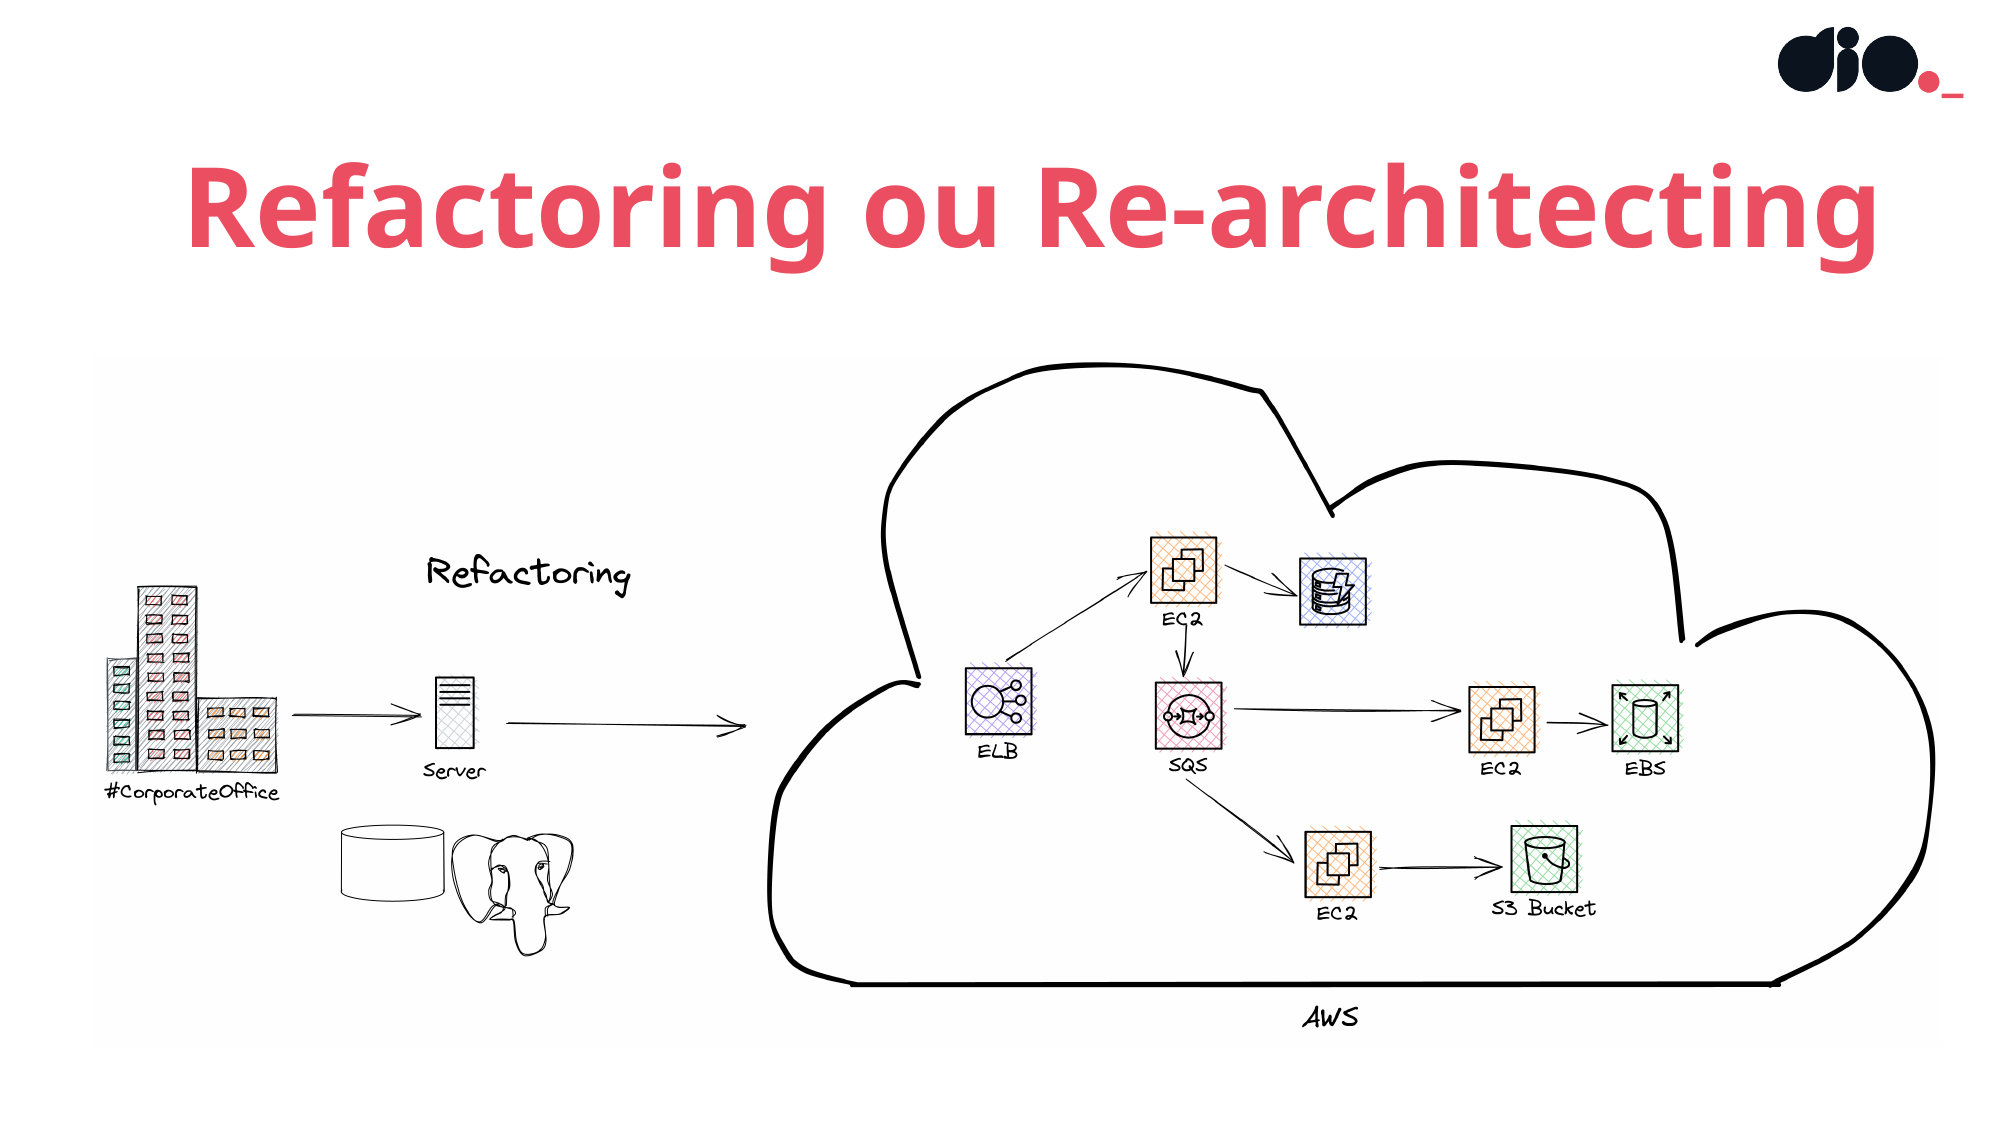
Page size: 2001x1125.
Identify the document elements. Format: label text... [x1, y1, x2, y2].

text_box Refactoring ou Re-architecting [162, 137, 2000, 269]
picture [94, 354, 1944, 1047]
picture [1777, 26, 1964, 99]
